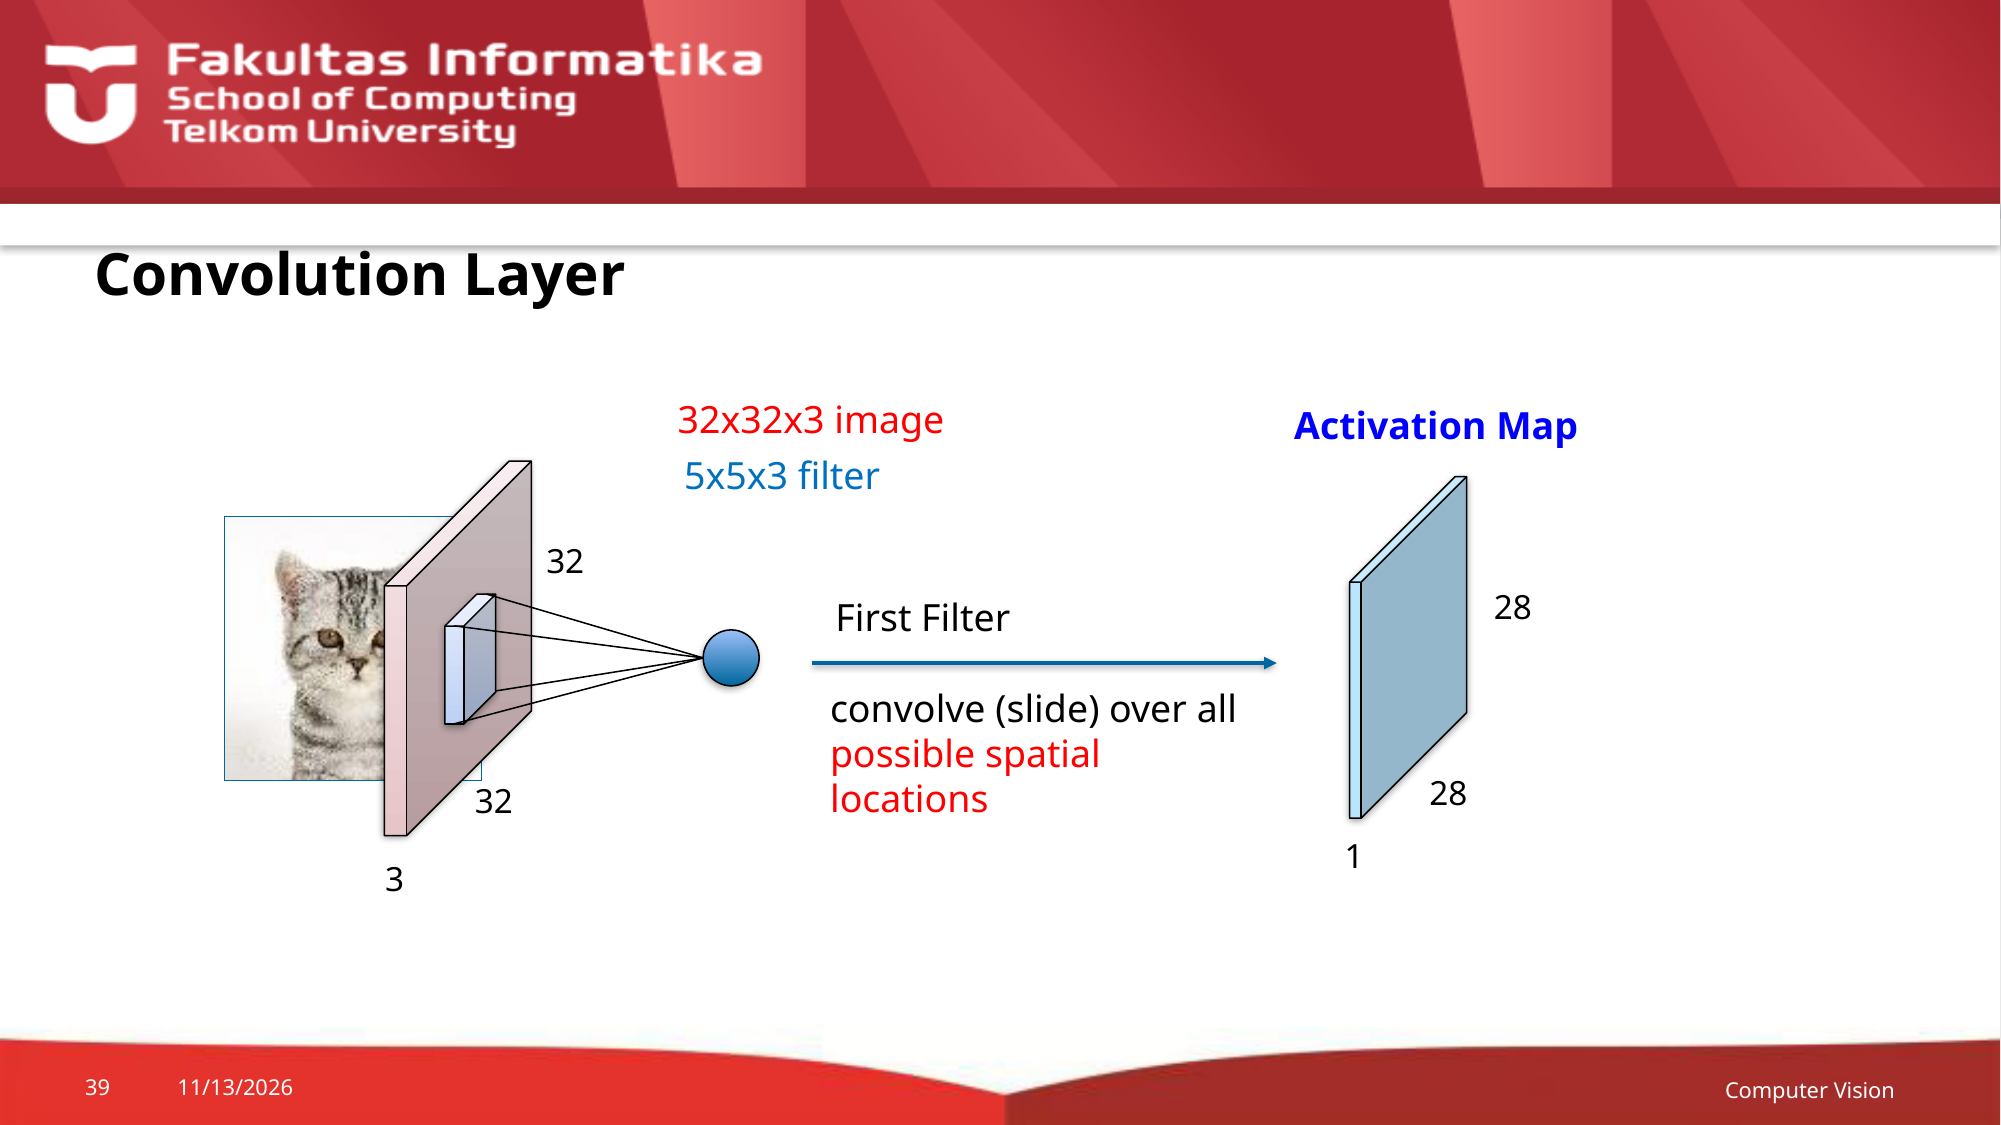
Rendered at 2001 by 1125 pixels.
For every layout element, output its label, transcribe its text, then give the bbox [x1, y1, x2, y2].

slide_number 18-Sep-20 [177, 1058, 537, 1119]
text_box convolve (slide) over all possible spatial locations [815, 677, 1271, 828]
text_box 32 [531, 533, 600, 588]
text_box Activation Map [1196, 394, 1676, 455]
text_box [1328, 476, 1550, 884]
text_box [455, 460, 533, 592]
picture [224, 515, 483, 781]
title Convolution Layer [79, 219, 1901, 325]
picture [0, 0, 2001, 1125]
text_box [453, 593, 760, 724]
text_box 3 [370, 850, 420, 906]
text_box [383, 788, 456, 837]
text_box First Filter [820, 586, 1087, 647]
slide_number 39 [85, 1058, 164, 1119]
text_box 32 [460, 772, 528, 828]
list Computer Vision [1185, 1058, 1911, 1119]
